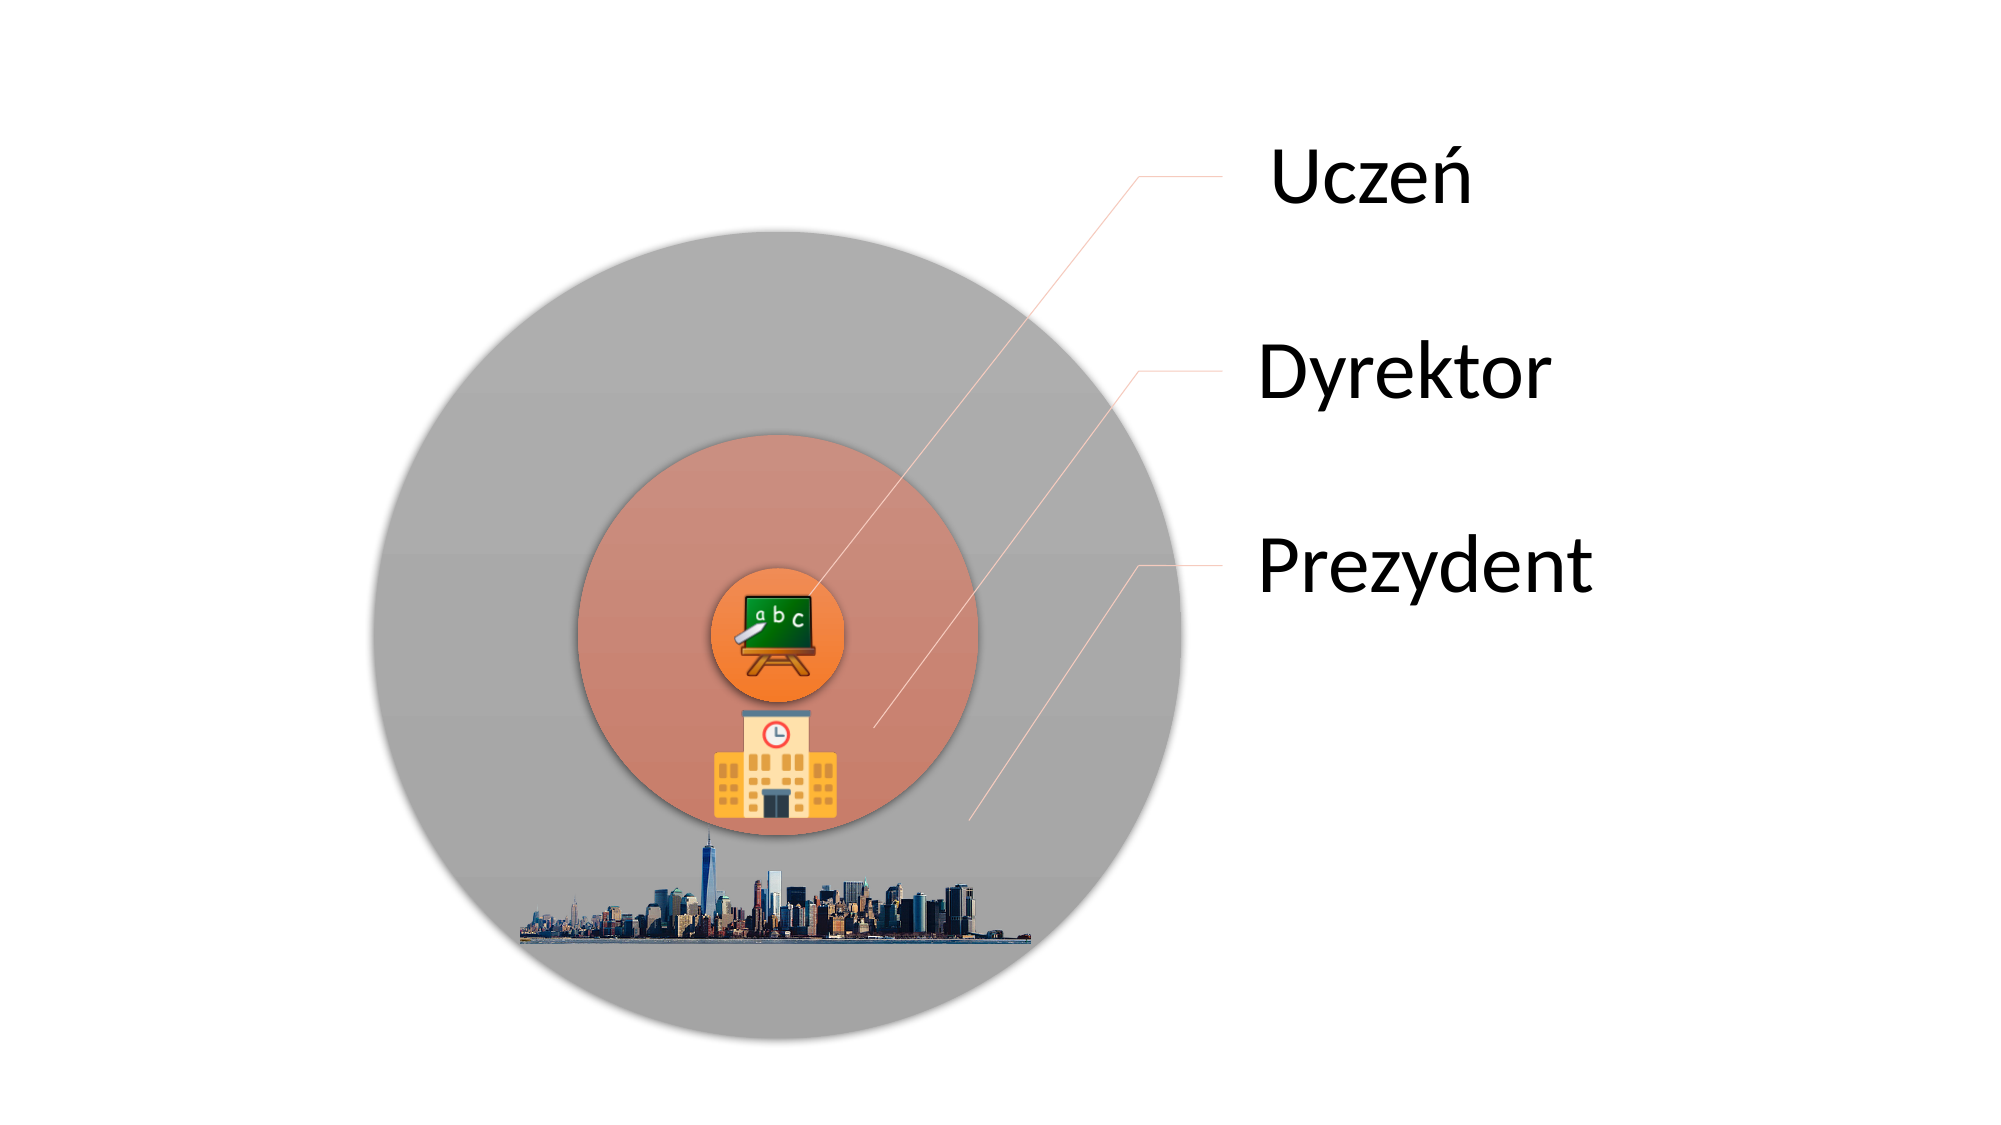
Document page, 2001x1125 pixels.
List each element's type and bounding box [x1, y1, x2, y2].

text_box [237, 114, 1763, 1004]
picture [520, 695, 1031, 944]
picture [730, 591, 821, 683]
